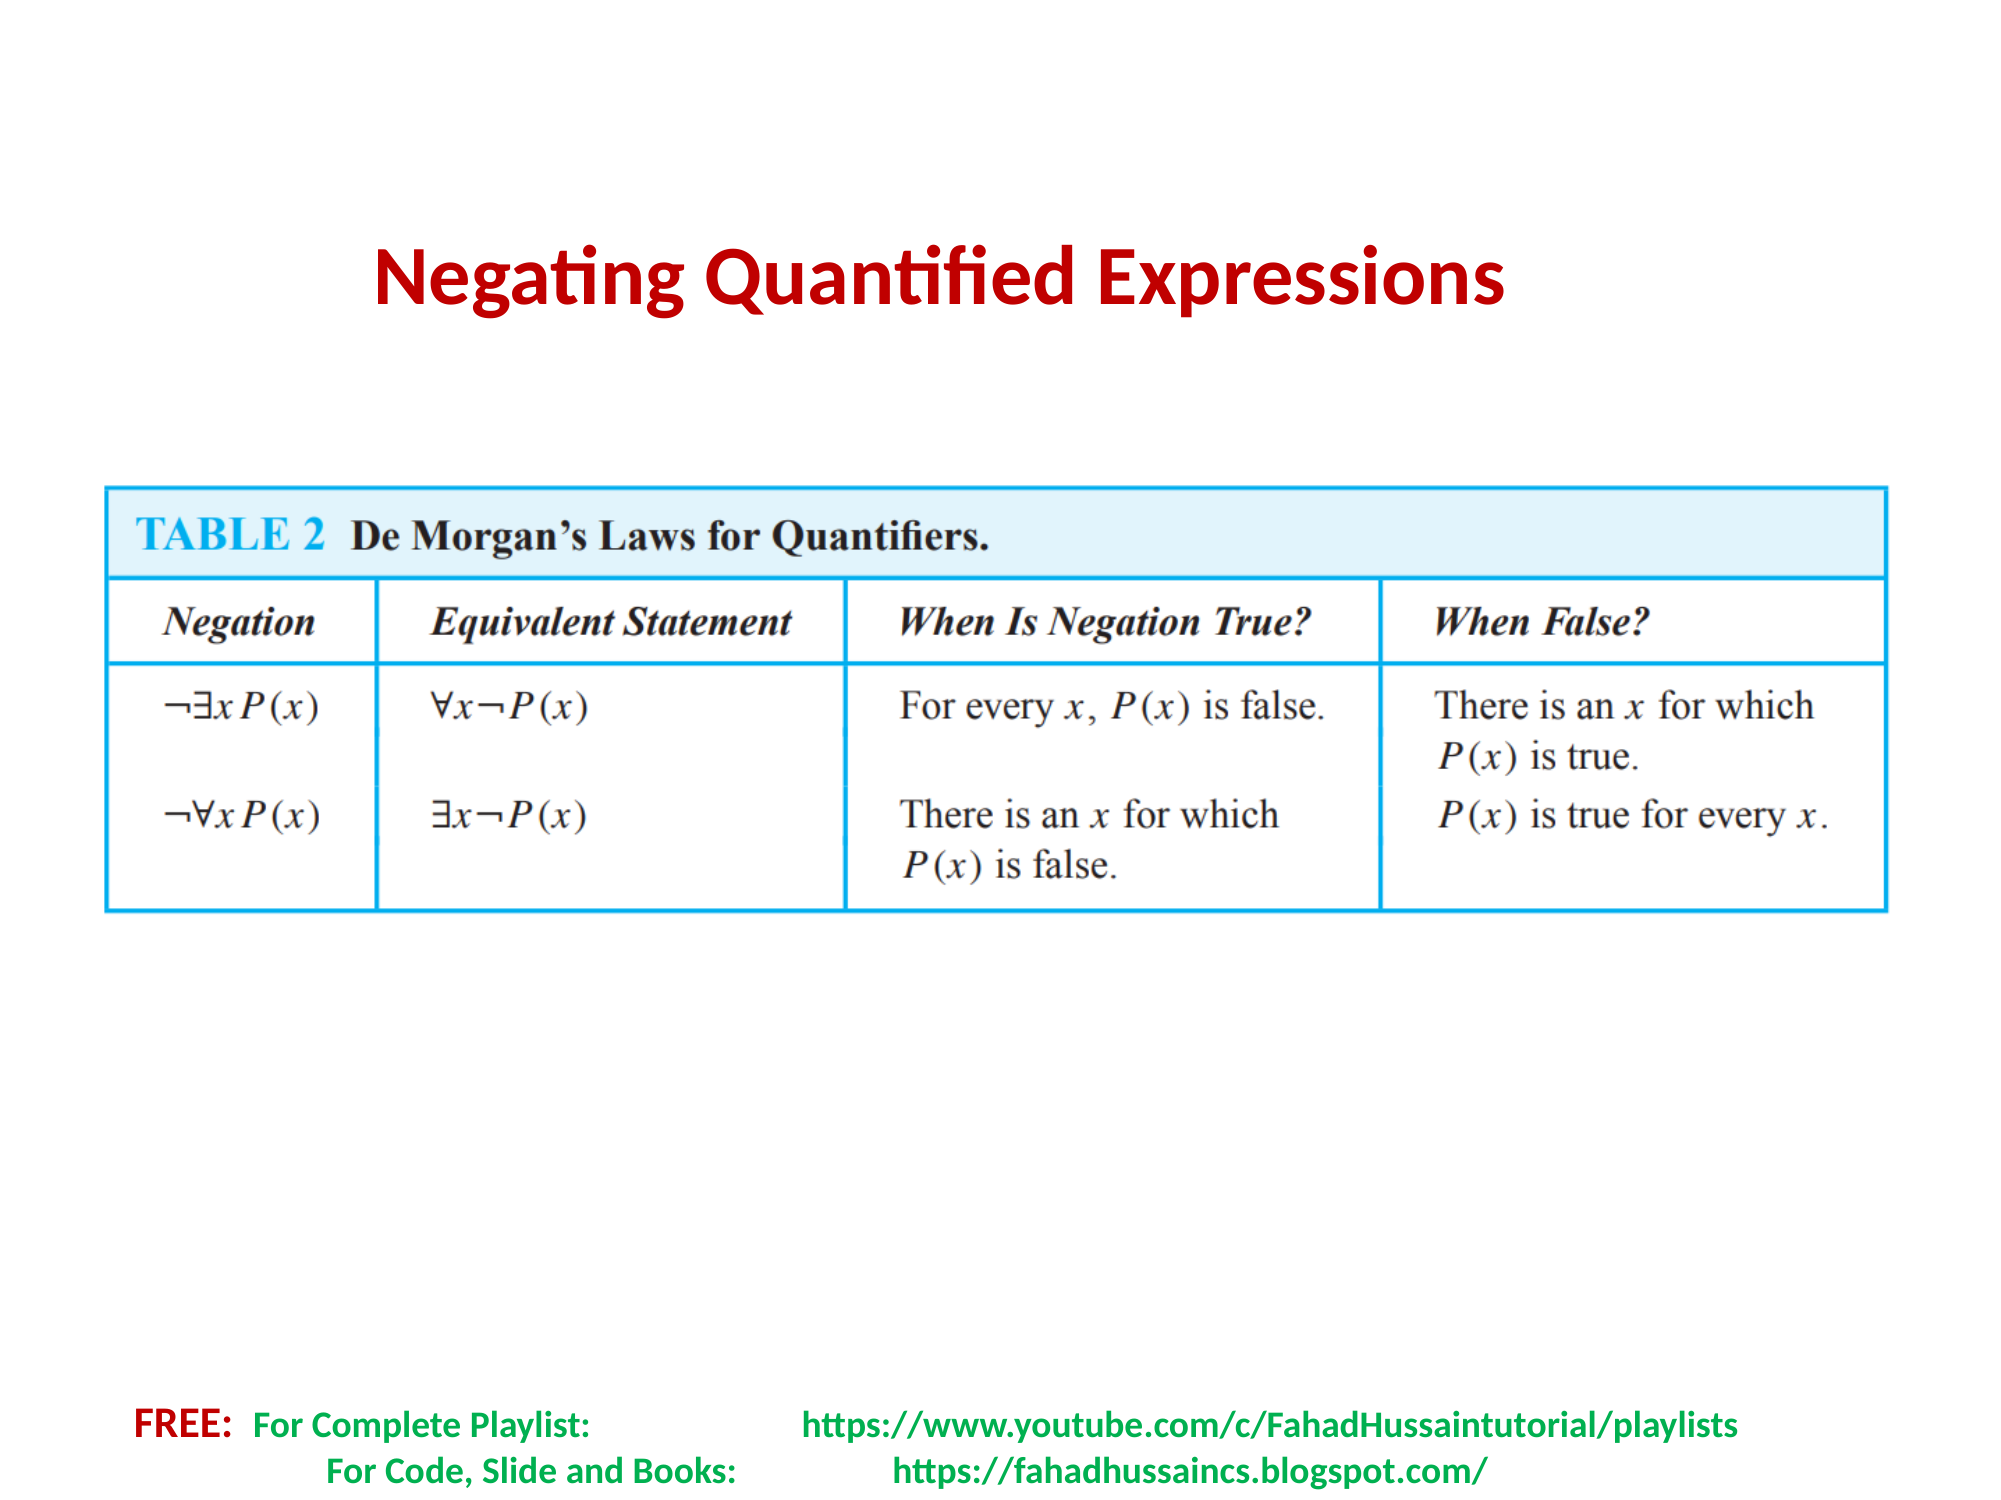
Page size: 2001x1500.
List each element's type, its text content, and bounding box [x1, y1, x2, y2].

text_box Negating Quantified Expressions [358, 212, 1522, 329]
text_box FREE: For Complete Playlist: https://www.youtube.com/c/FahadHussaintutorial/playlists For Code, Slide and Books: https://fahadhussaincs.blogspot.com/ [119, 1386, 1925, 1499]
picture [92, 473, 1898, 917]
